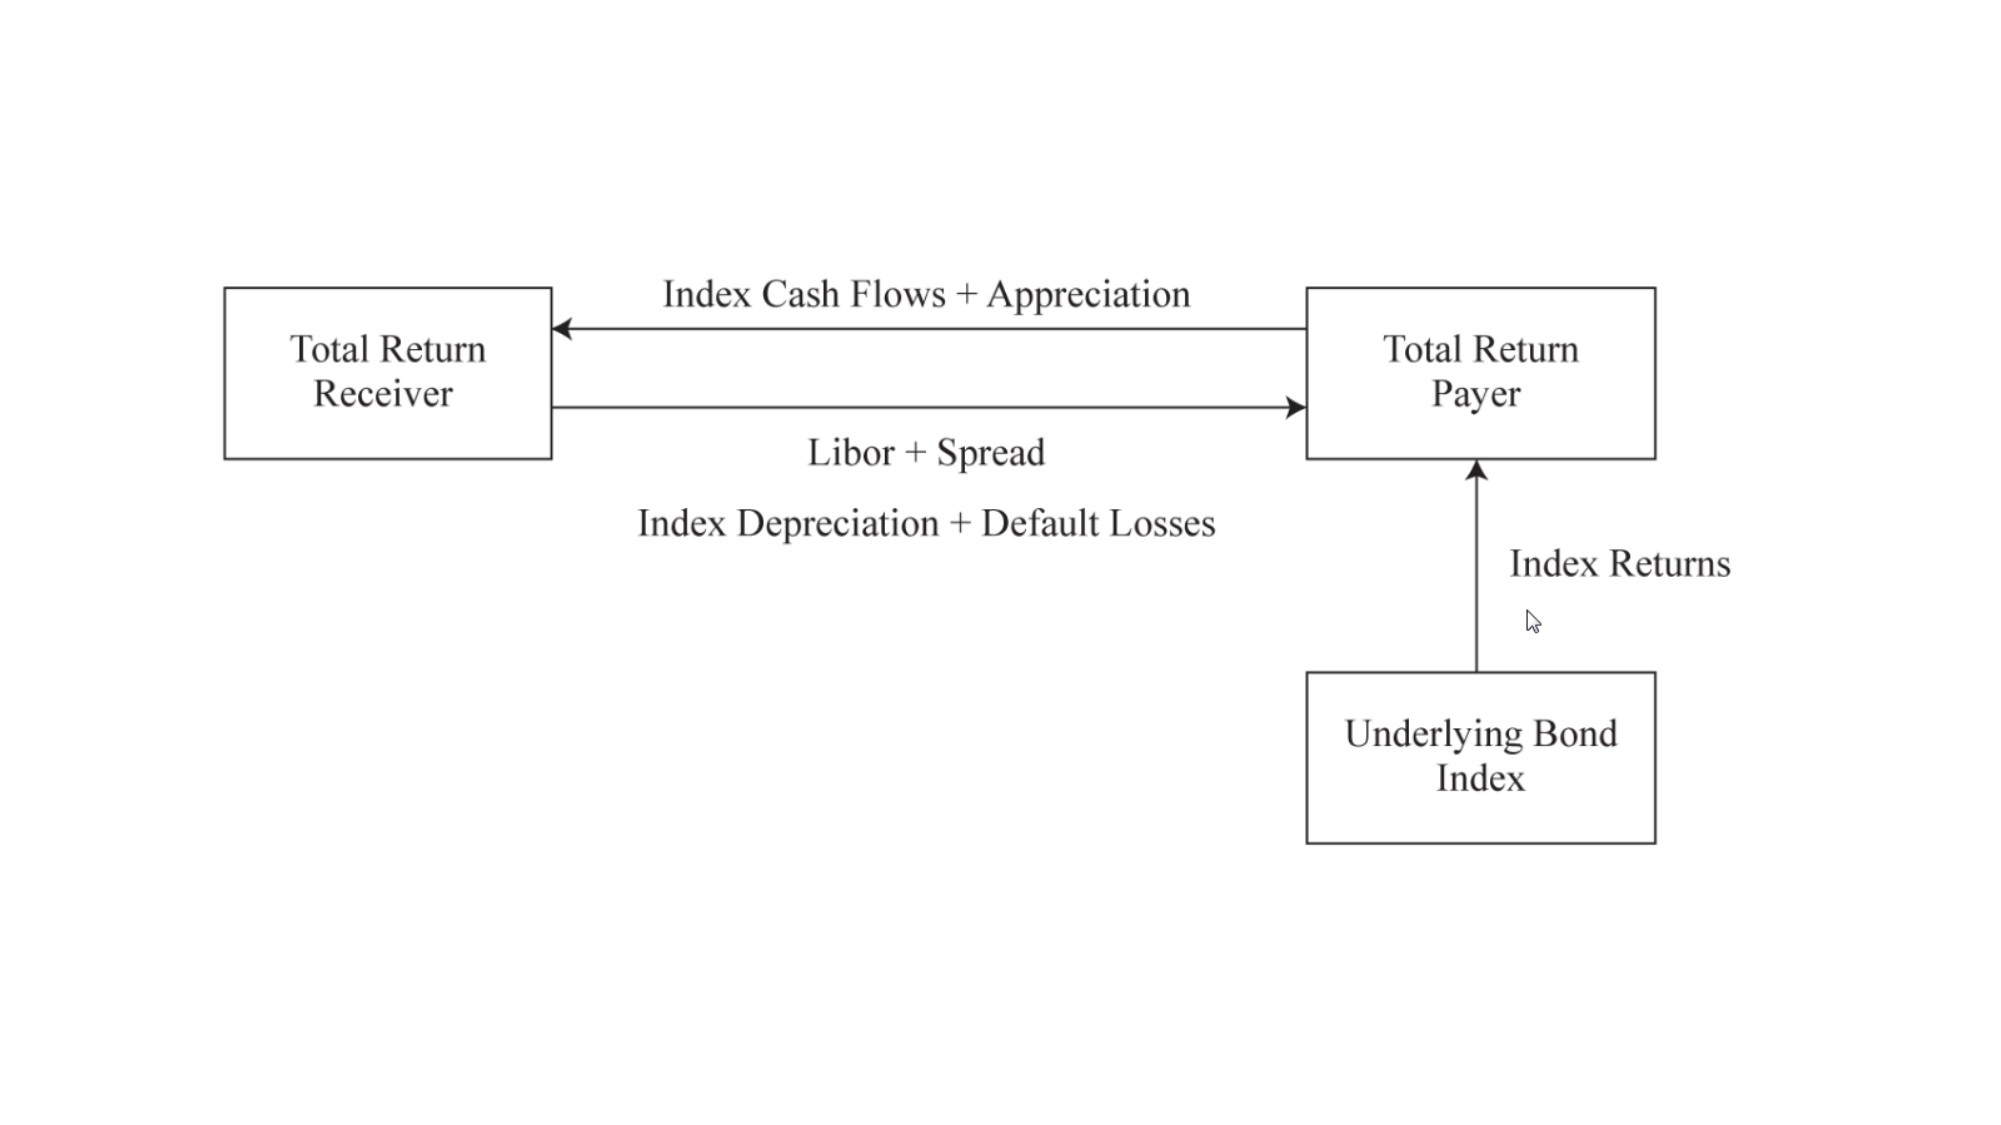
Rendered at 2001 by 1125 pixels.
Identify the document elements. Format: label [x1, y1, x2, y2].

picture [207, 254, 1793, 871]
